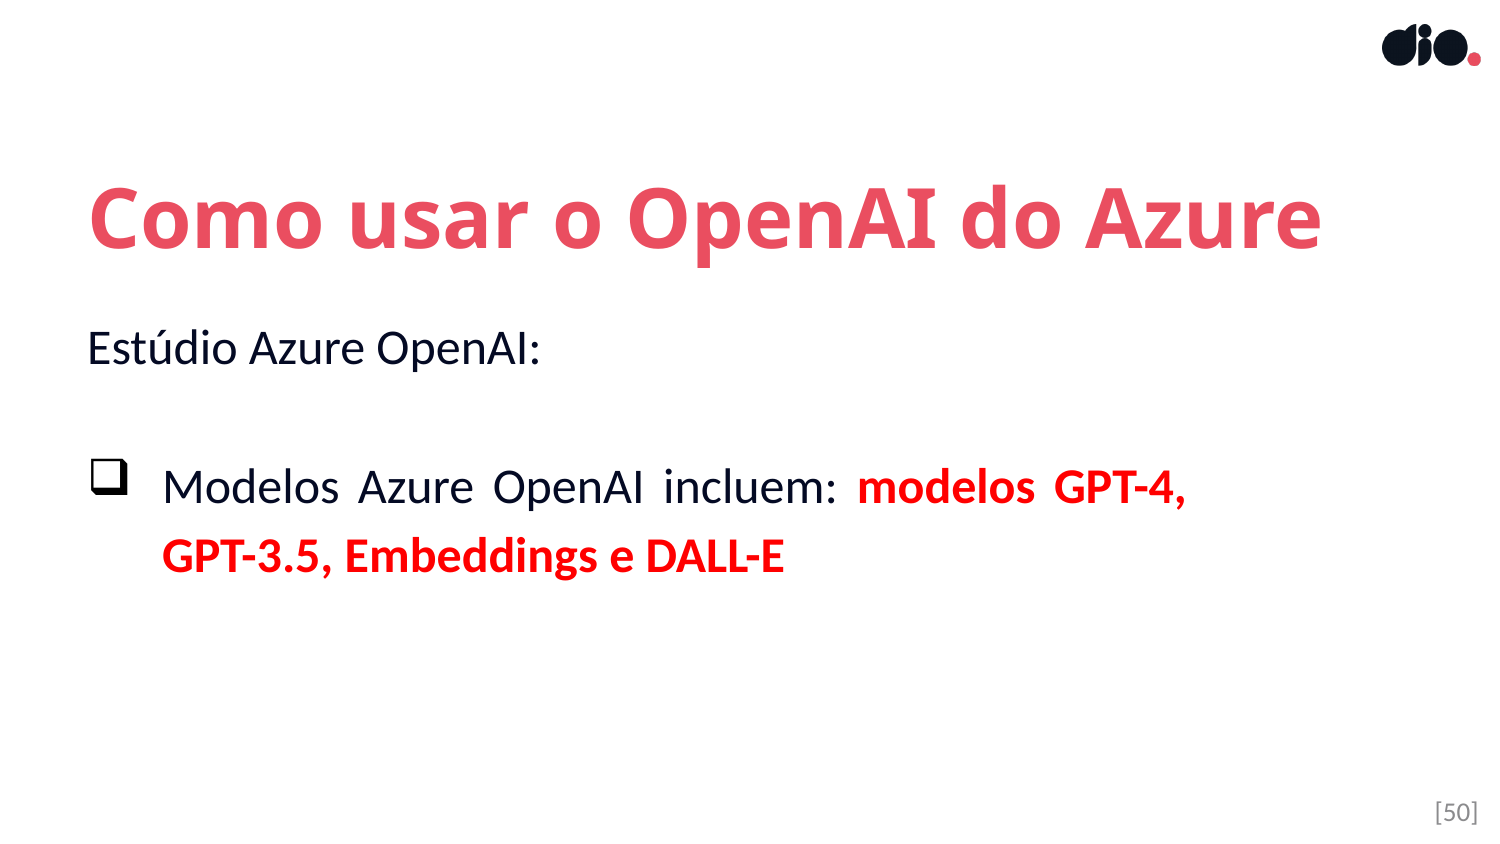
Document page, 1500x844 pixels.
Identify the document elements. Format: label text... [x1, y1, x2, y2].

slide_number [50] [1403, 779, 1494, 844]
text_box Estúdio Azure OpenAI: Modelos Azure OpenAI incluem: modelos GPT-4, GPT-3.5, Embeddings e DALL-E [72, 359, 1203, 529]
picture [1382, 24, 1481, 66]
text_box Como usar o OpenAI do Azure [72, 139, 1404, 278]
